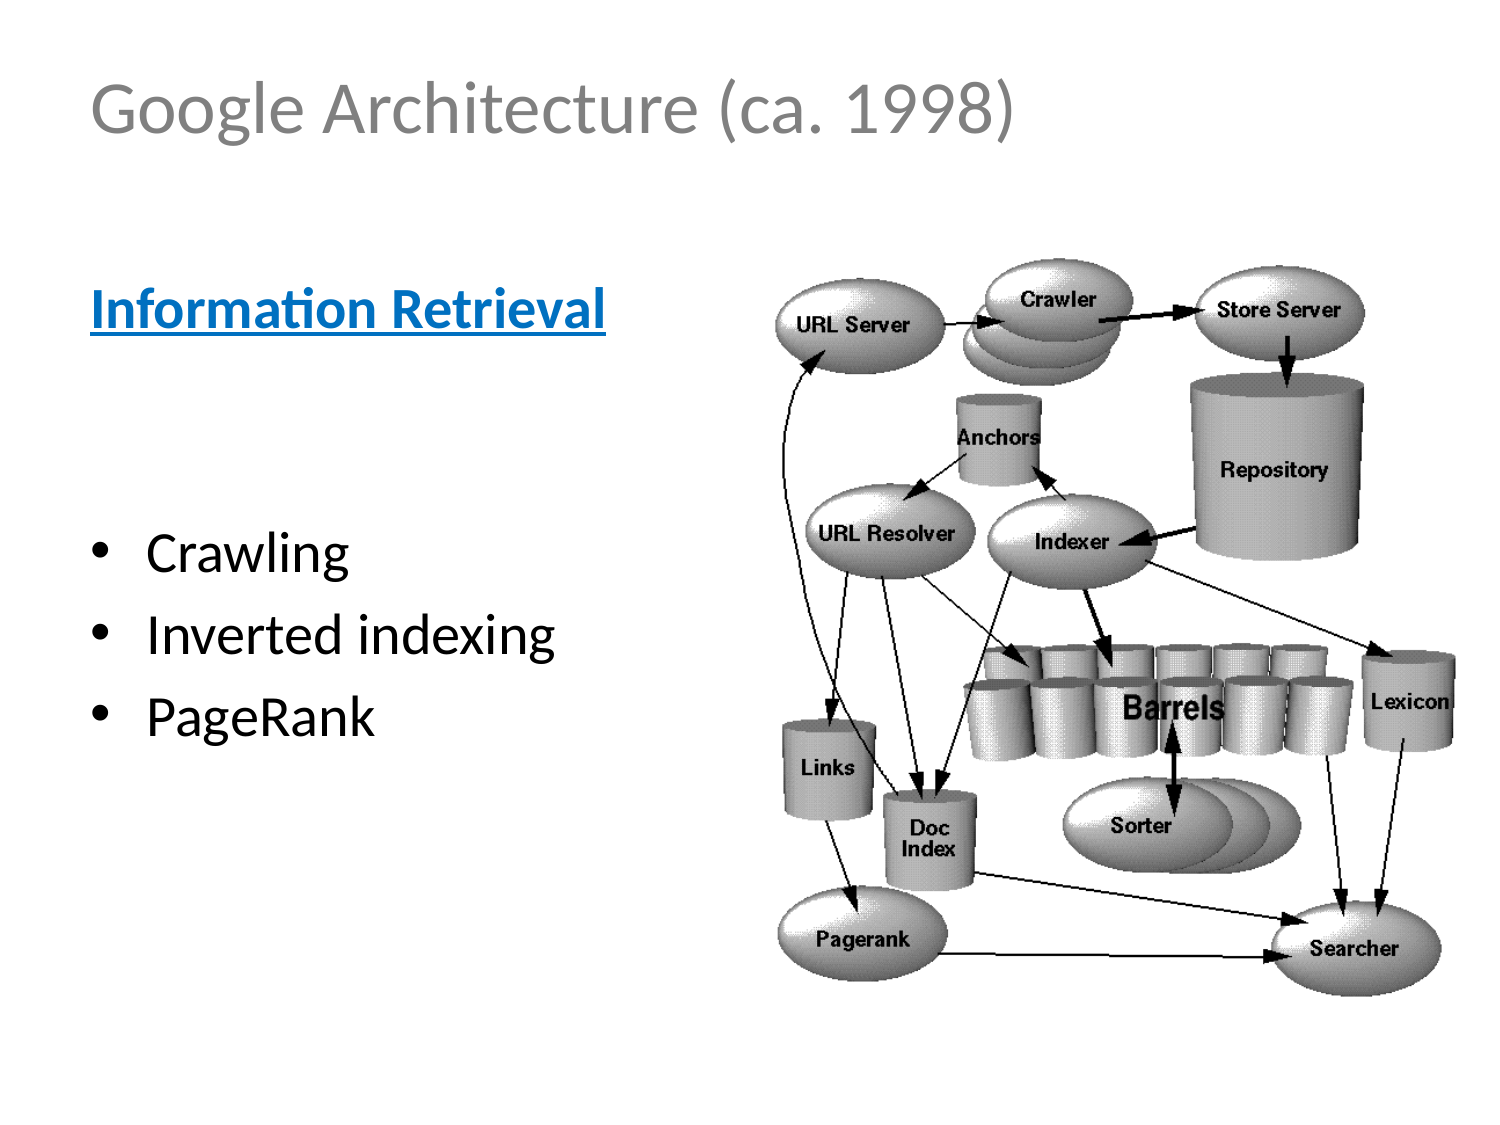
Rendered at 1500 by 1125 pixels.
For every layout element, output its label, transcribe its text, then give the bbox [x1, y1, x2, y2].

list Information Retrieval Crawling Inverted indexing PageRank [75, 262, 738, 1005]
picture [772, 249, 1466, 1022]
title Google Architecture (ca. 1998) [75, 45, 1425, 163]
